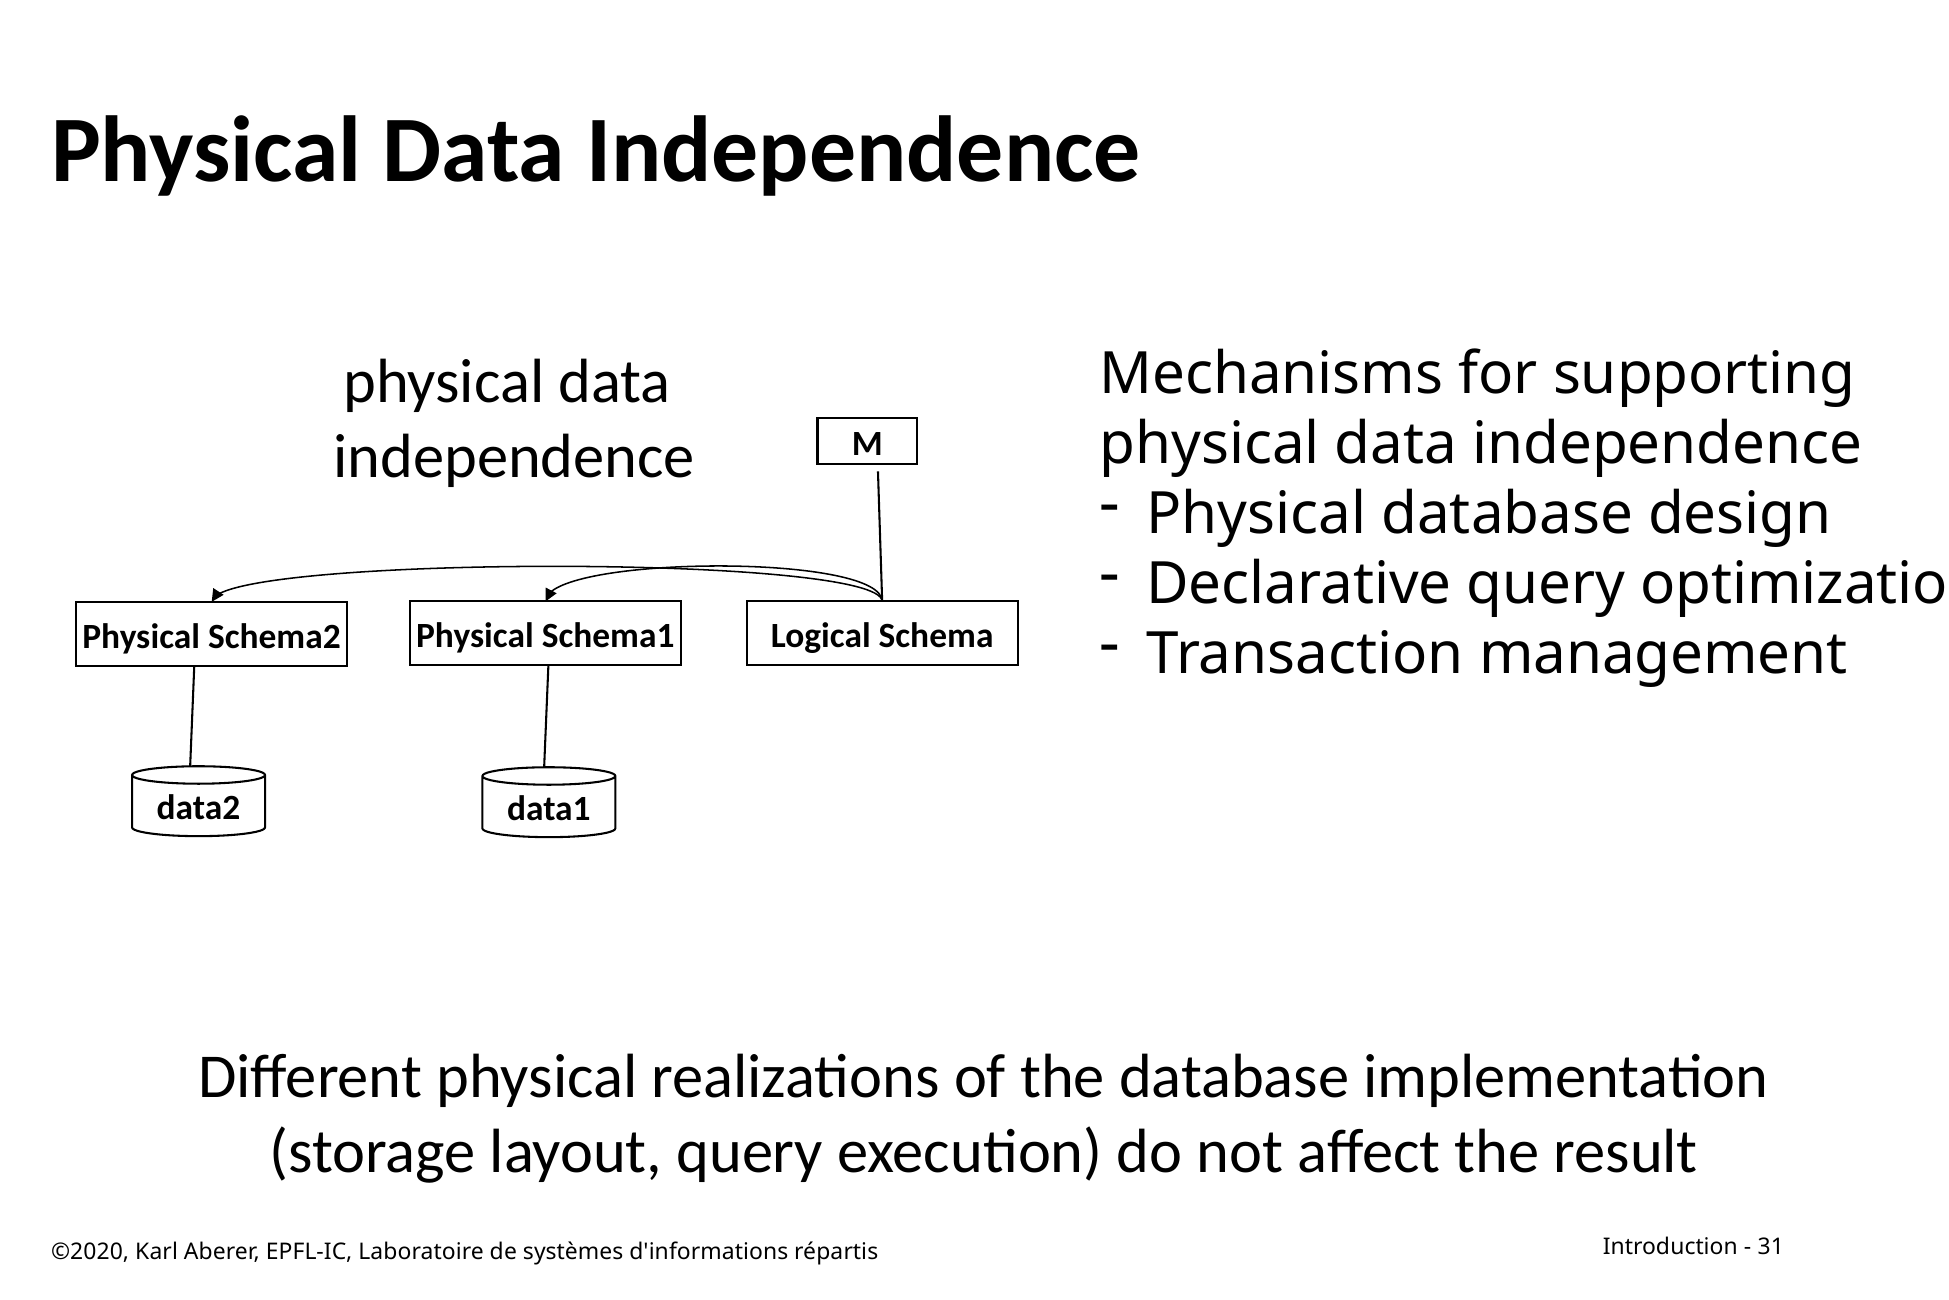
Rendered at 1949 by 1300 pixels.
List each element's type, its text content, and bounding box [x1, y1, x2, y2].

text_box Mechanisms for supporting physical data independence Physical database design Declarative query optimization Transaction management [1084, 328, 1949, 693]
text_box Information System implements model M [483, 767, 541, 784]
text_box Physical Schema1 [409, 601, 541, 666]
text_box Information System implements model M [552, 767, 615, 784]
title Physical Data Independence [32, 57, 1803, 232]
text_box Different physical realizations of the database implementation (storage layout, query execution) do not affect the result [86, 1025, 1883, 1194]
text_box data2 [132, 766, 266, 837]
text_box data1 [482, 767, 541, 838]
text_box Physical Schema1 [552, 601, 682, 666]
text_box Logical Schema [746, 601, 1018, 666]
text_box Physical Schema2 [76, 601, 348, 666]
text_box M [817, 417, 918, 465]
text_box physical data independence [552, 330, 813, 500]
footer ©2020, Karl Aberer, EPFL-IC, Laboratoire de systèmes d'informations répartis [32, 1227, 1284, 1271]
text_box physical data independence [215, 330, 541, 500]
text_box data1 [552, 767, 616, 838]
footer ©2020, Karl Aberer, EPFL-IC, Laboratoire de systèmes d'informations répartis [133, 766, 265, 783]
